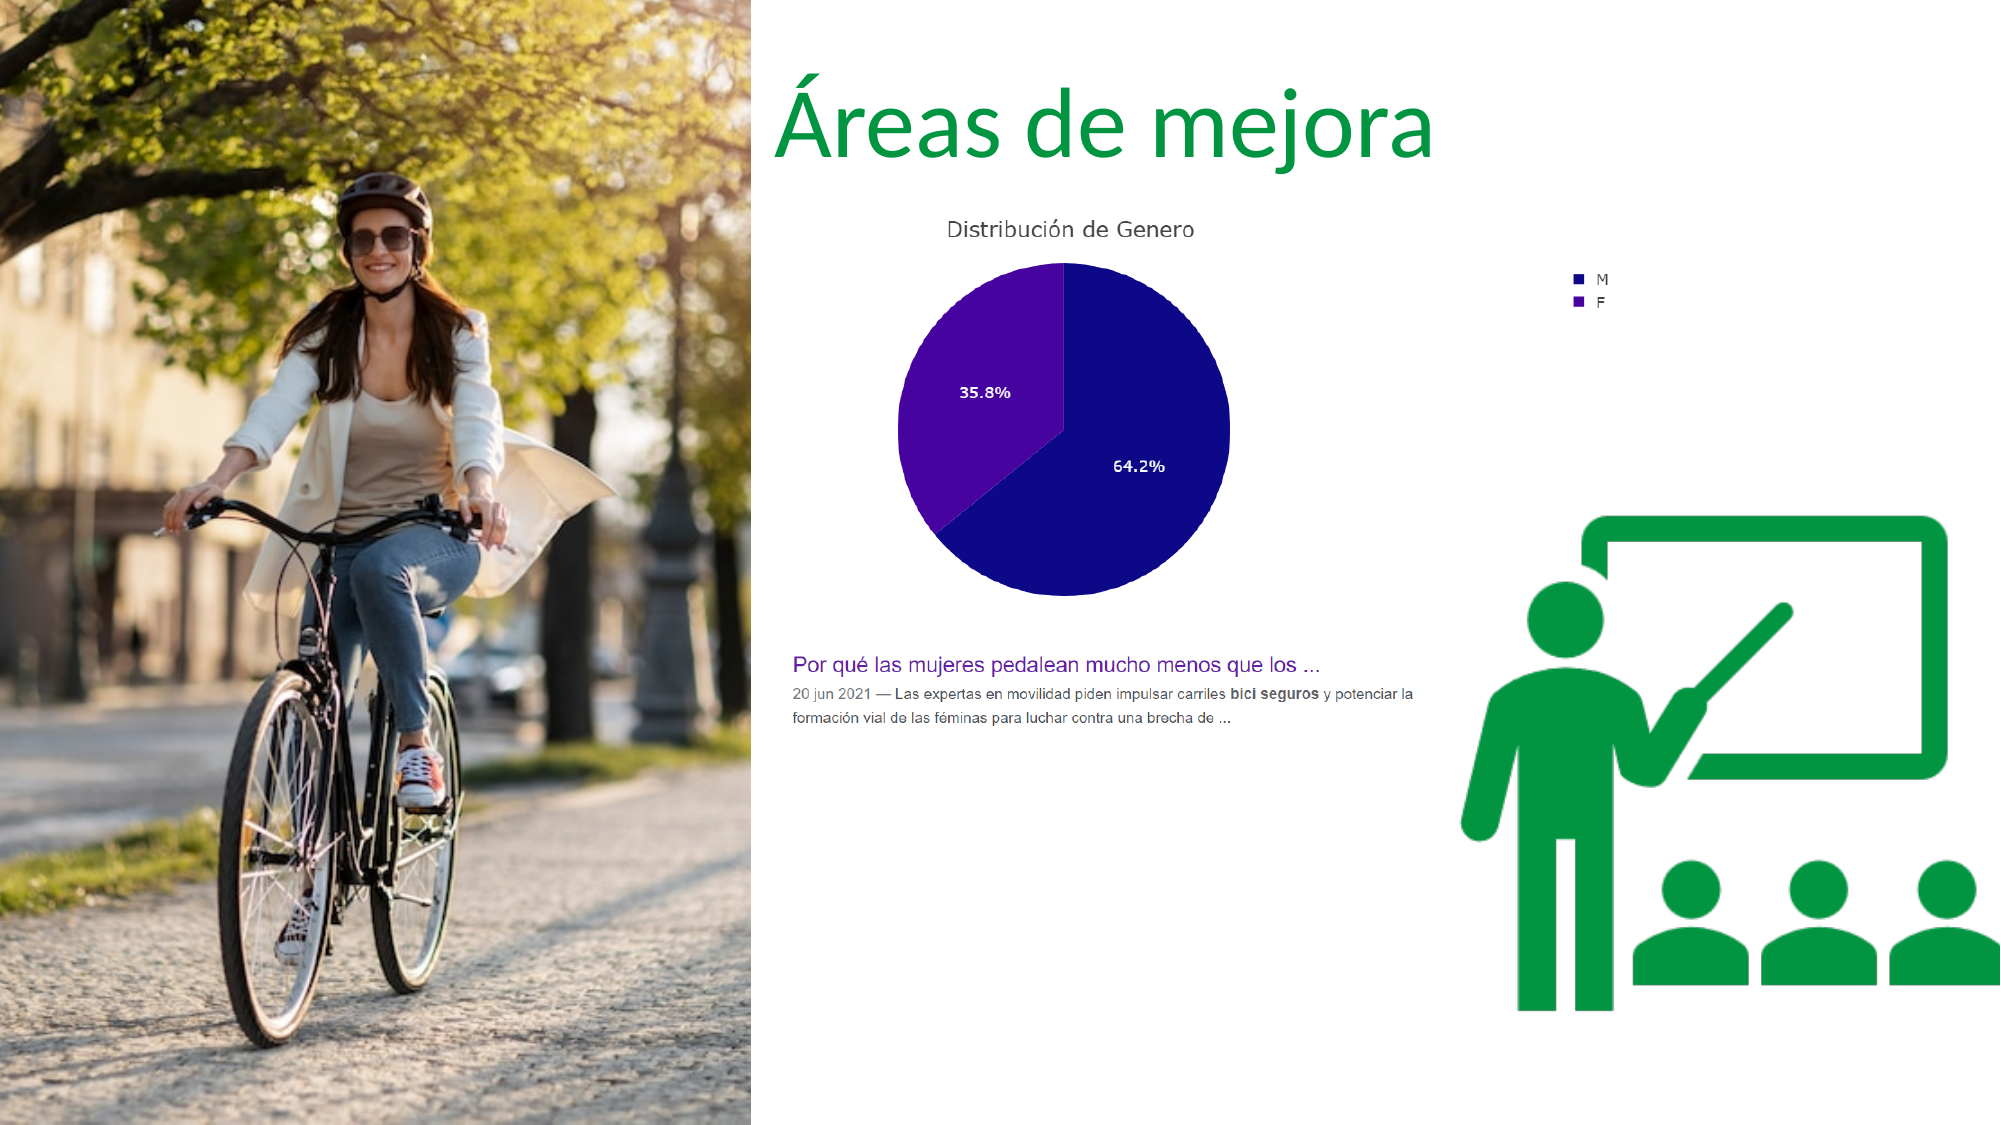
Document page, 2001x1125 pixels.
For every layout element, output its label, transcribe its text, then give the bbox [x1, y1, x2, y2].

text_box Áreas de mejora [759, 49, 1452, 185]
picture [0, 0, 751, 1125]
picture [790, 211, 2000, 1125]
